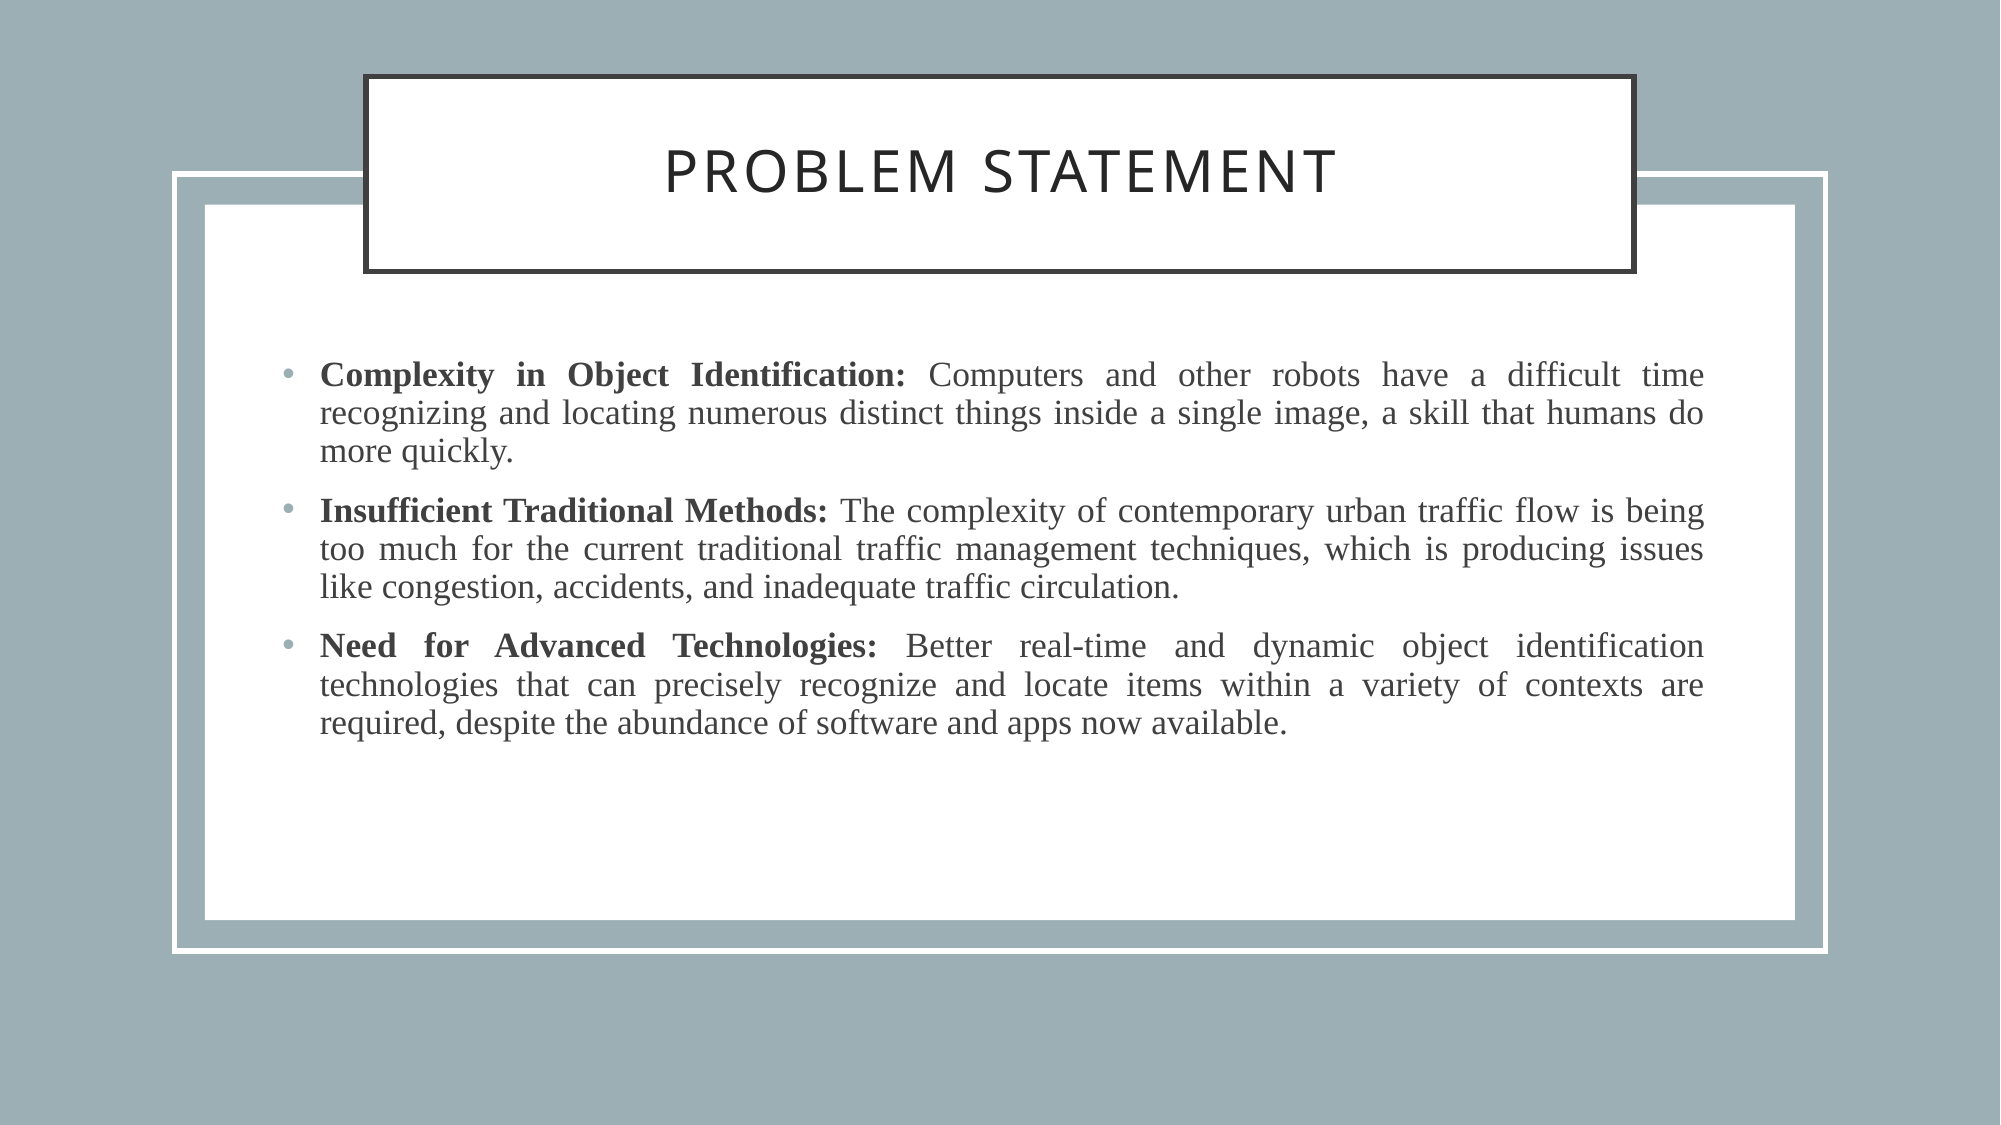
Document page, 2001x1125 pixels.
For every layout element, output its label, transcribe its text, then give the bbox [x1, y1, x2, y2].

text_box [0, 0, 2000, 1125]
title Problem Statement [363, 74, 1637, 274]
list Complexity in Object Identification: Computers and other robots have a difficult time recognizing and locating numerous distinct things inside a single image, a skill that humans do more quickly. Insufficient Traditional Methods: The complexity of contemporary urban traffic flow is being too much for the current traditional traffic management techniques, which is producing issues like congestion, accidents, and inadequate traffic circulation. Need for Advanced Technologies: Better real-time and dynamic object identification technologies that can precisely recognize and locate items within a variety of contexts are required, despite the abundance of software and apps now available. [267, 348, 1720, 849]
text_box [173, 173, 1827, 952]
